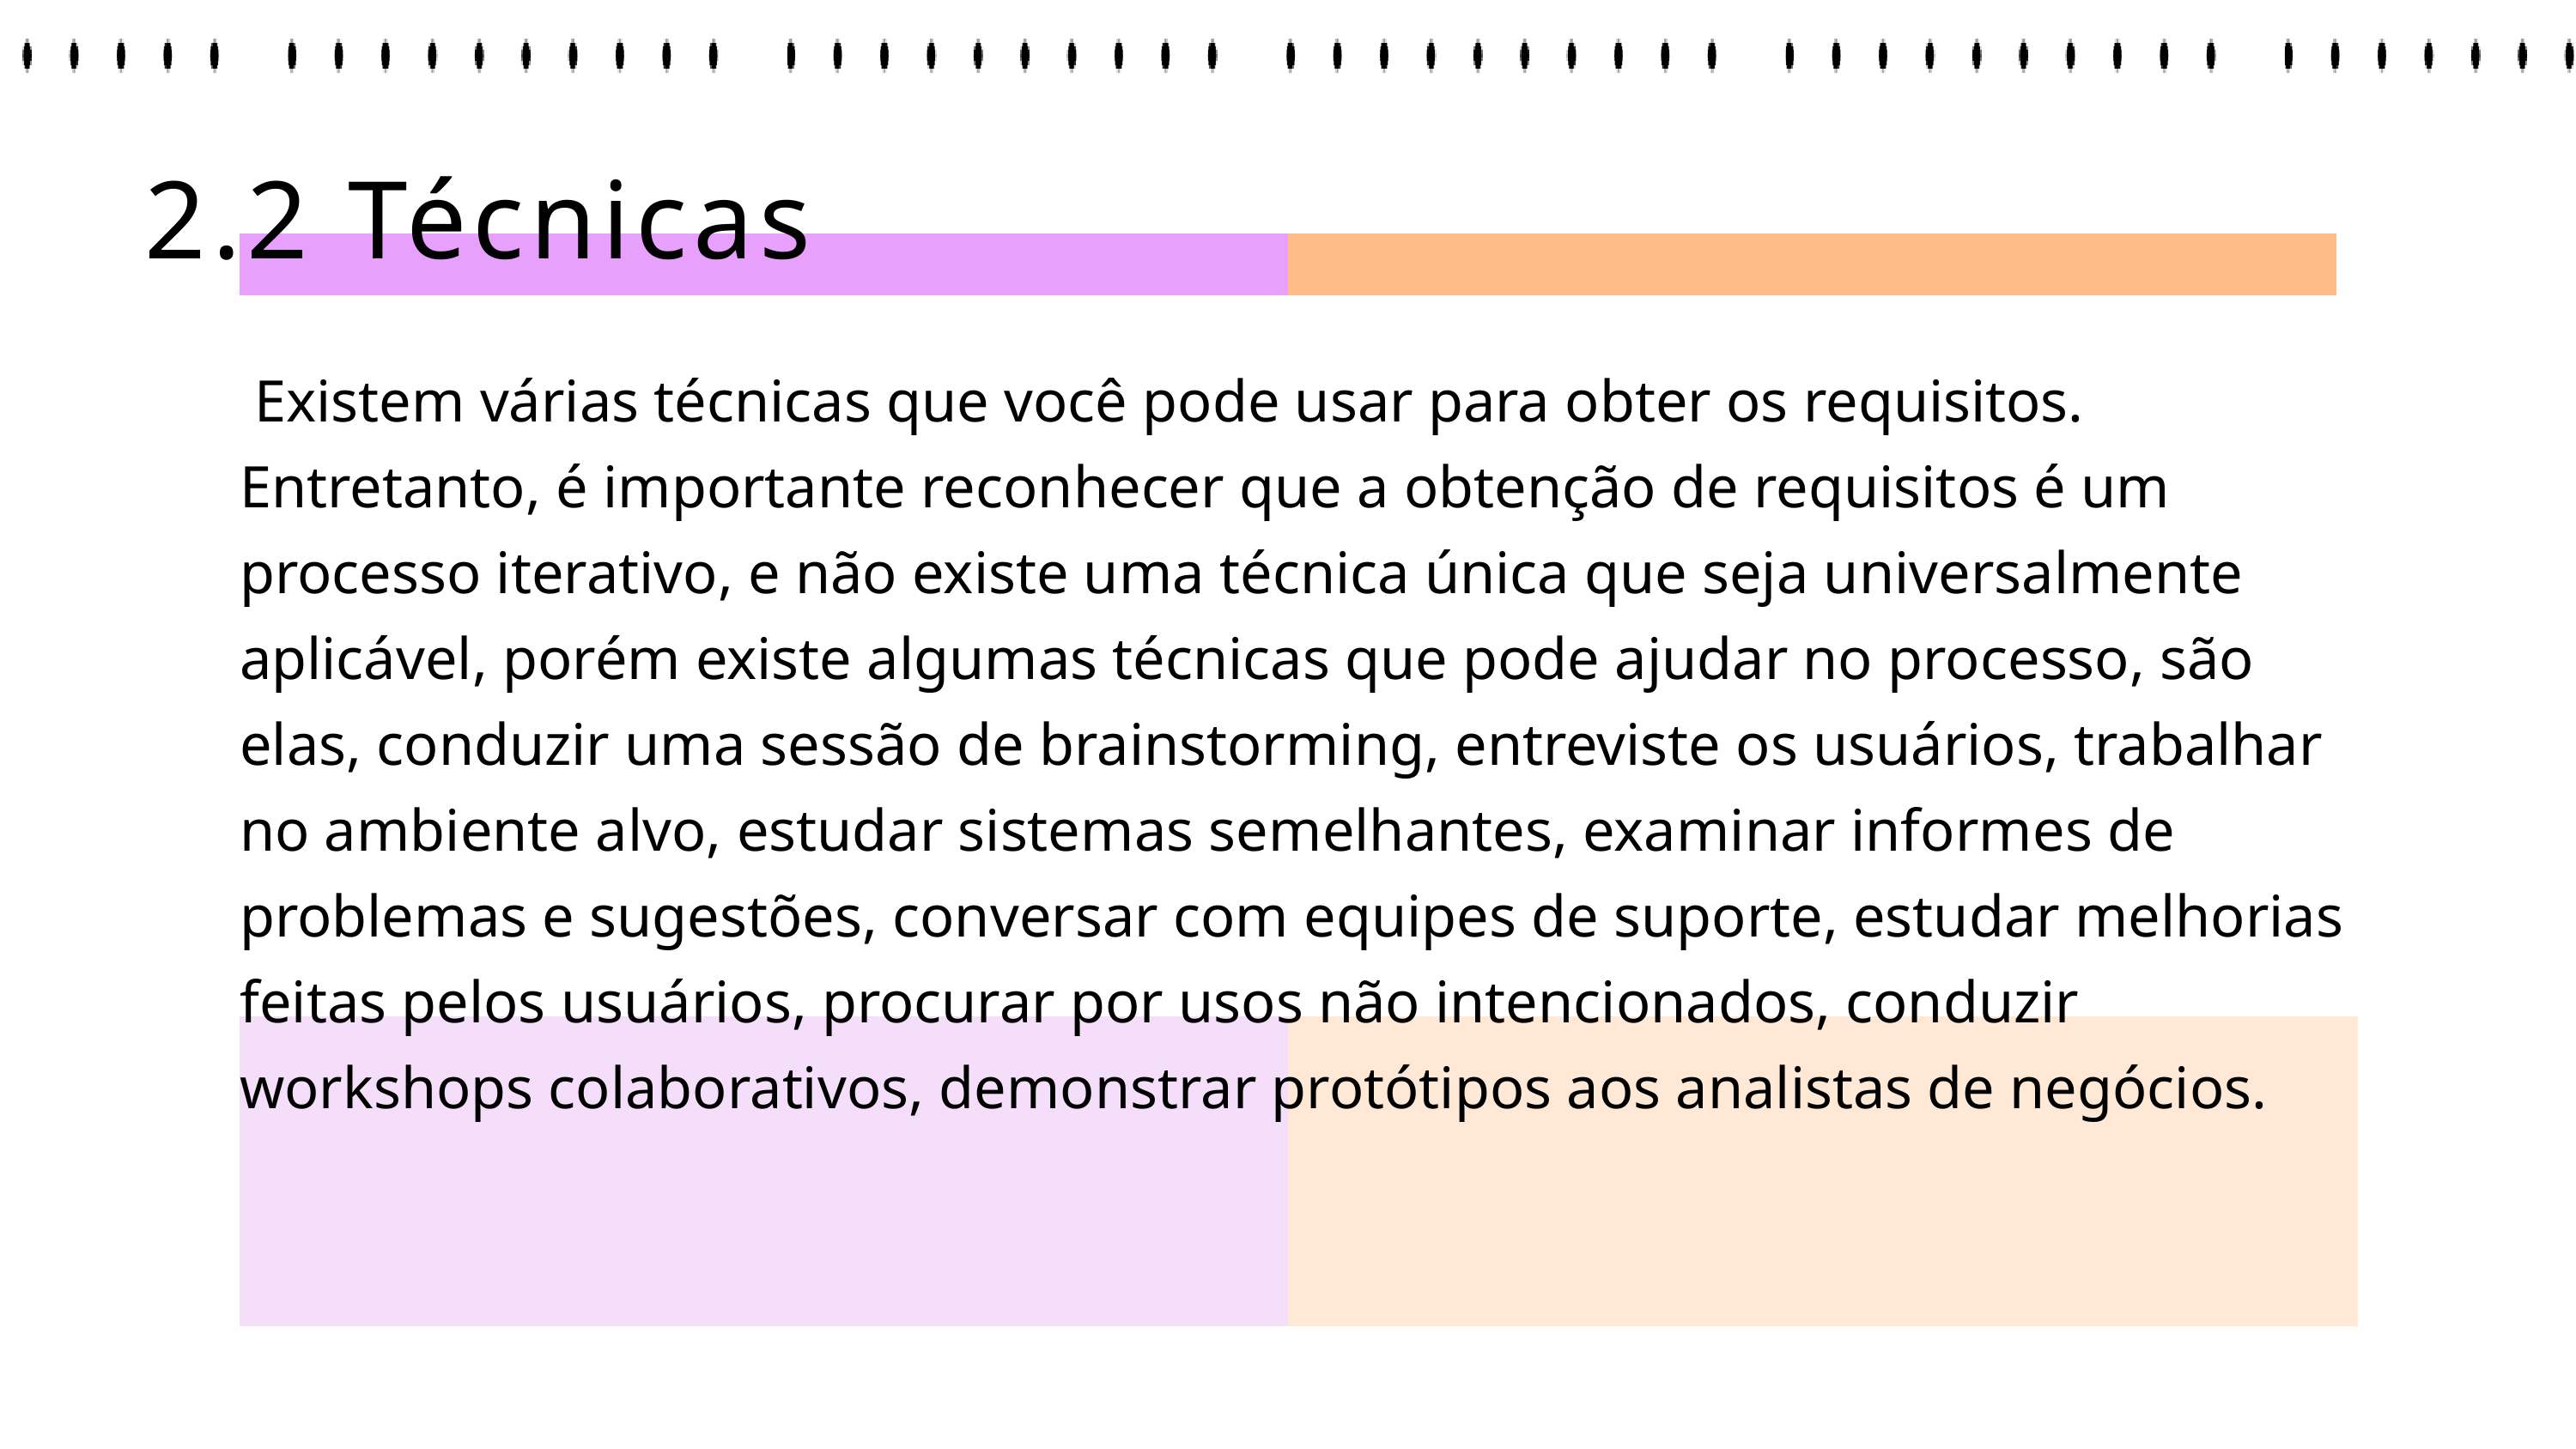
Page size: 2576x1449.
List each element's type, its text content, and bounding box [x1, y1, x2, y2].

text_box Existem várias técnicas que você pode usar para obter os requisitos. Entretanto, é importante reconhecer que a obtenção de requisitos é um processo iterativo, e não existe uma técnica única que seja universalmente aplicável, porém existe algumas técnicas que pode ajudar no processo, são elas, conduzir uma sessão de brainstorming, entreviste os usuários, trabalhar no ambiente alvo, estudar sistemas semelhantes, examinar informes de problemas e sugestões, conversar com equipes de suporte, estudar melhorias feitas pelos usuários, procurar por usos não intencionados, conduzir workshops colaborativos, demonstrar protótipos aos analistas de negócios. [240, 347, 854, 1015]
picture [1785, 0, 2216, 73]
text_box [1650, 233, 2336, 296]
text_box 2.2 Técnicas [144, 151, 854, 281]
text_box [239, 233, 854, 296]
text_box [239, 1016, 854, 1326]
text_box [860, 0, 1644, 1449]
text_box Existem várias técnicas que você pode usar para obter os requisitos. Entretanto, é importante reconhecer que a obtenção de requisitos é um processo iterativo, e não existe uma técnica única que seja universalmente aplicável, porém existe algumas técnicas que pode ajudar no processo, são elas, conduzir uma sessão de brainstorming, entreviste os usuários, trabalhar no ambiente alvo, estudar sistemas semelhantes, examinar informes de problemas e sugestões, conversar com equipes de suporte, estudar melhorias feitas pelos usuários, procurar por usos não intencionados, conduzir workshops colaborativos, demonstrar protótipos aos analistas de negócios. [1650, 347, 2358, 1016]
picture [787, 0, 860, 73]
picture [288, 0, 719, 73]
picture [2284, 0, 2576, 73]
picture [0, 0, 220, 73]
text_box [1650, 1016, 2358, 1326]
picture [1644, 0, 1717, 73]
